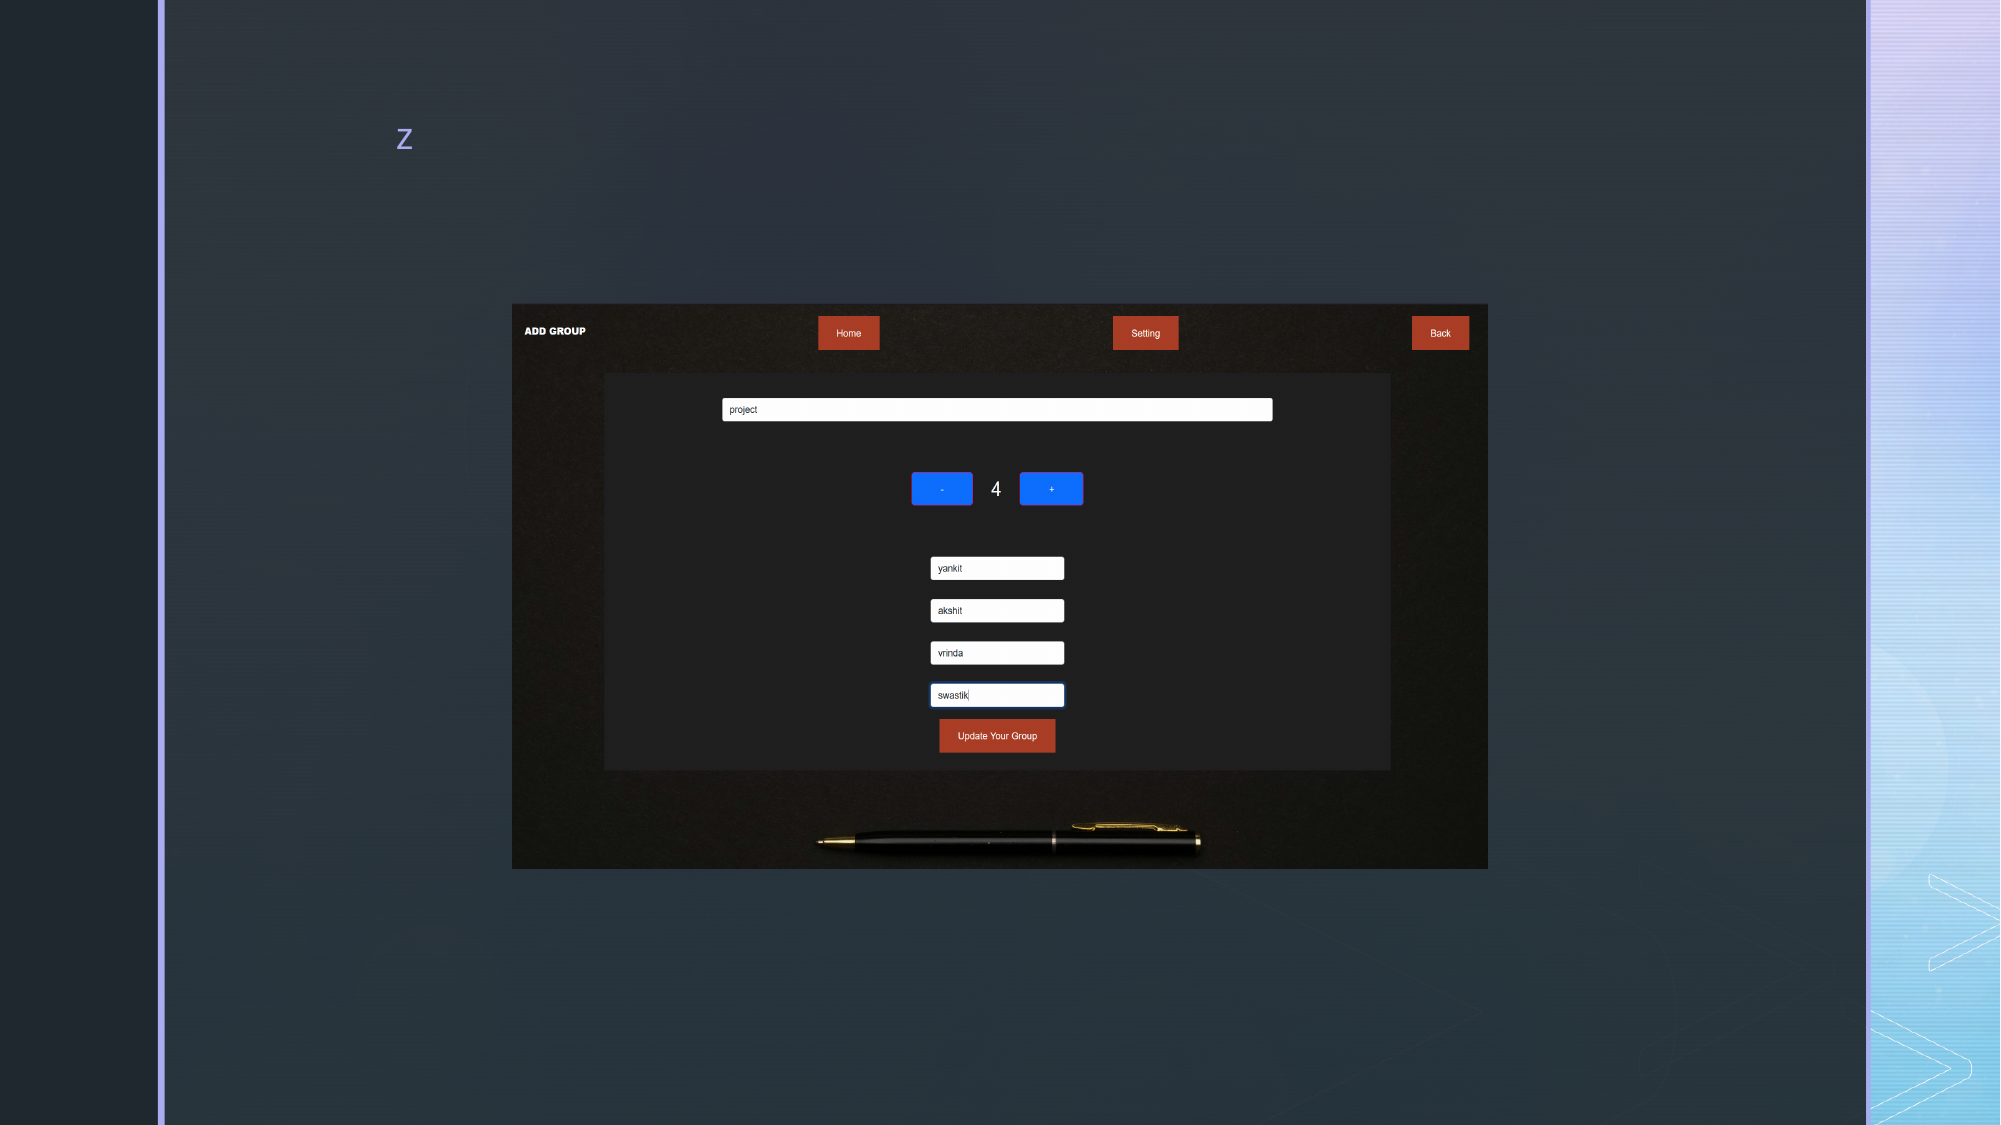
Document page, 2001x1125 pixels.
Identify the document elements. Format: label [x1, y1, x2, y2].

picture [1871, 0, 2001, 1125]
picture [512, 303, 1488, 869]
